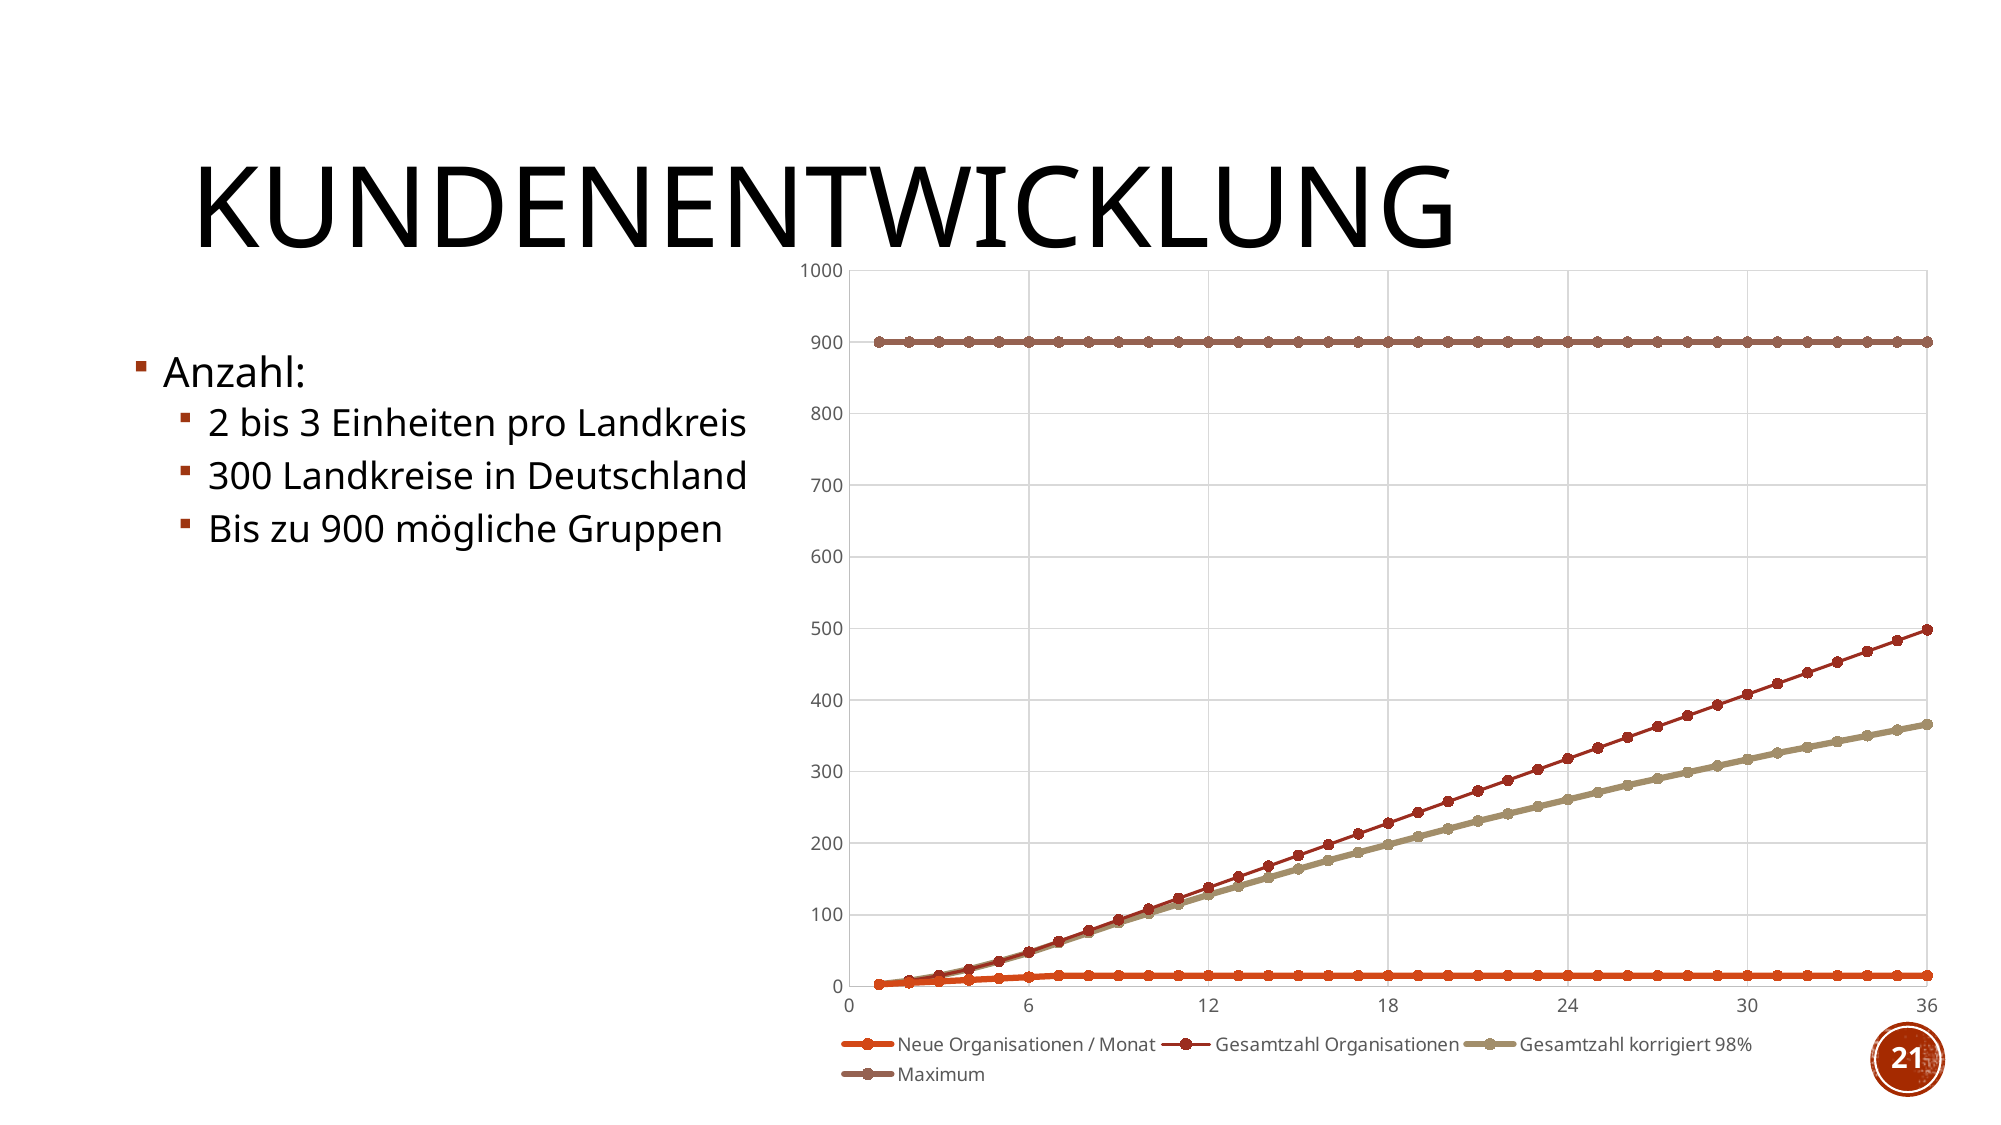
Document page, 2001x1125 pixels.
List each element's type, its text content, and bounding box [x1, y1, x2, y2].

title Kundenentwicklung [175, 79, 1826, 343]
chart [780, 249, 1960, 1102]
list Anzahl: 2 bis 3 Einheiten pro Landkreis 300 Landkreise in Deutschland Bis zu 900 mögliche Gruppen [118, 343, 777, 1008]
